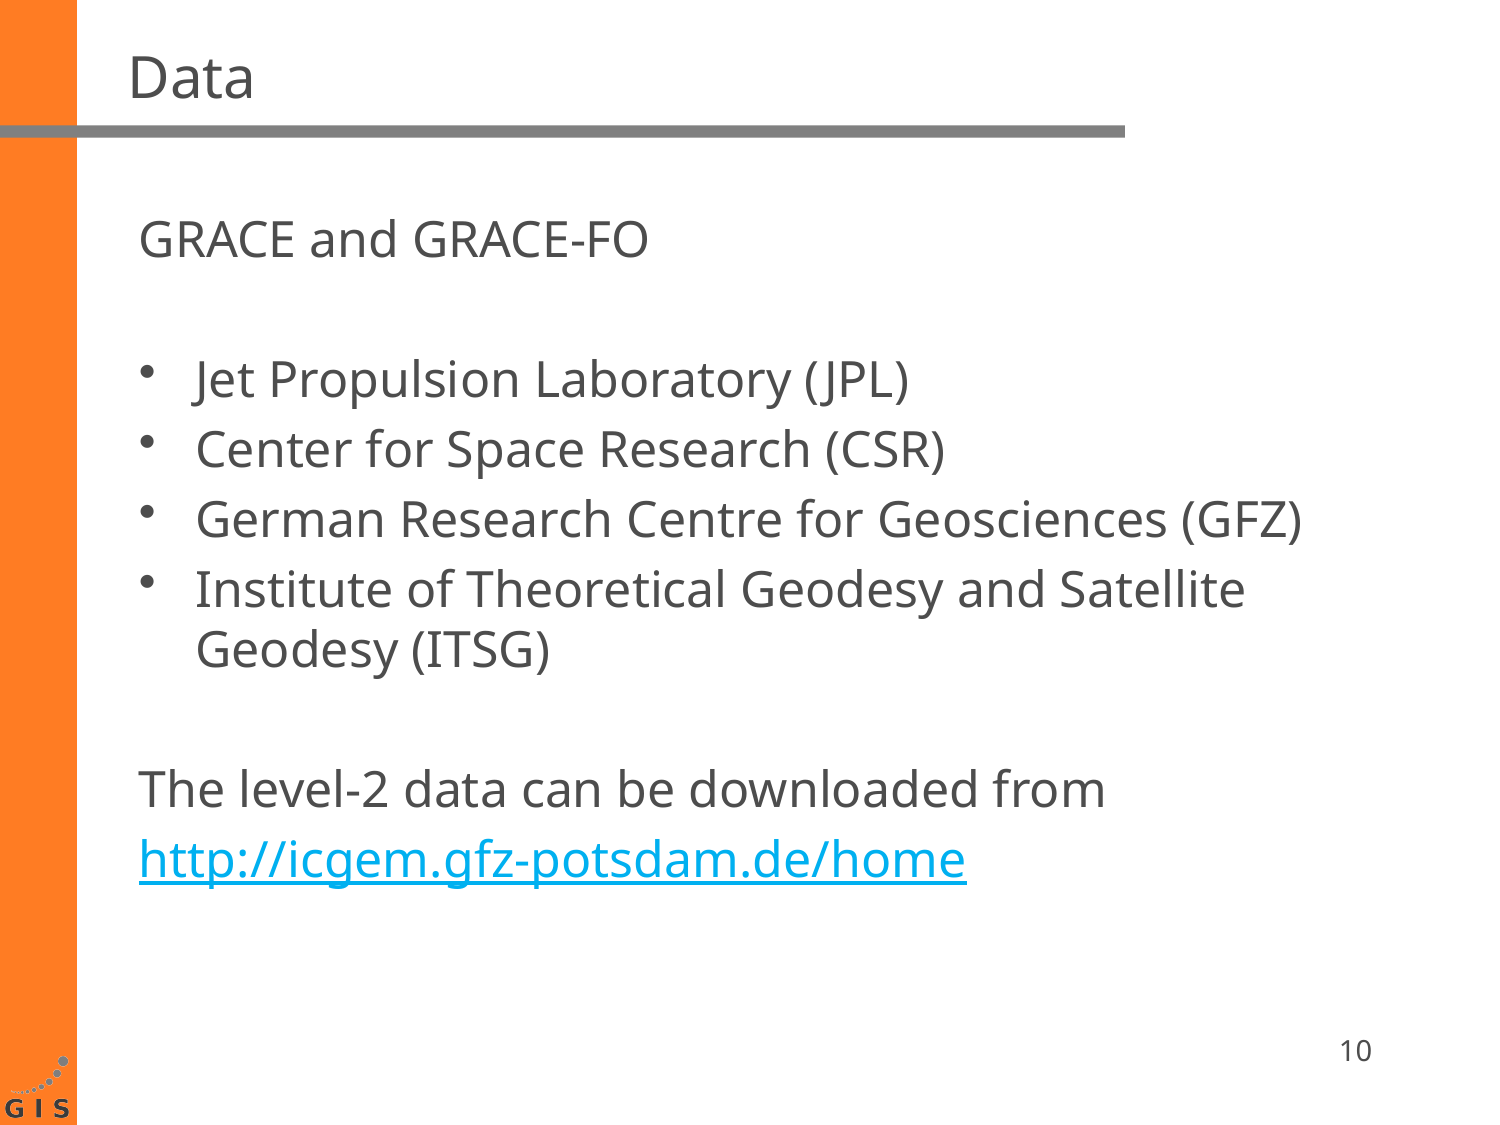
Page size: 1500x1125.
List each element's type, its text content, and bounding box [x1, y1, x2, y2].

slide_number 10 [1074, 1024, 1388, 1101]
picture [5, 1056, 69, 1118]
title Data [112, 37, 1388, 113]
list GRACE and GRACE-FO Jet Propulsion Laboratory (JPL) Center for Space Research (CSR) German Research Centre for Geosciences (GFZ) Institute of Theoretical Geodesy and Satellite Geodesy (ITSG) The level-2 data can be downloaded from http://icgem.gfz-potsdam.de/home [123, 200, 1435, 1083]
